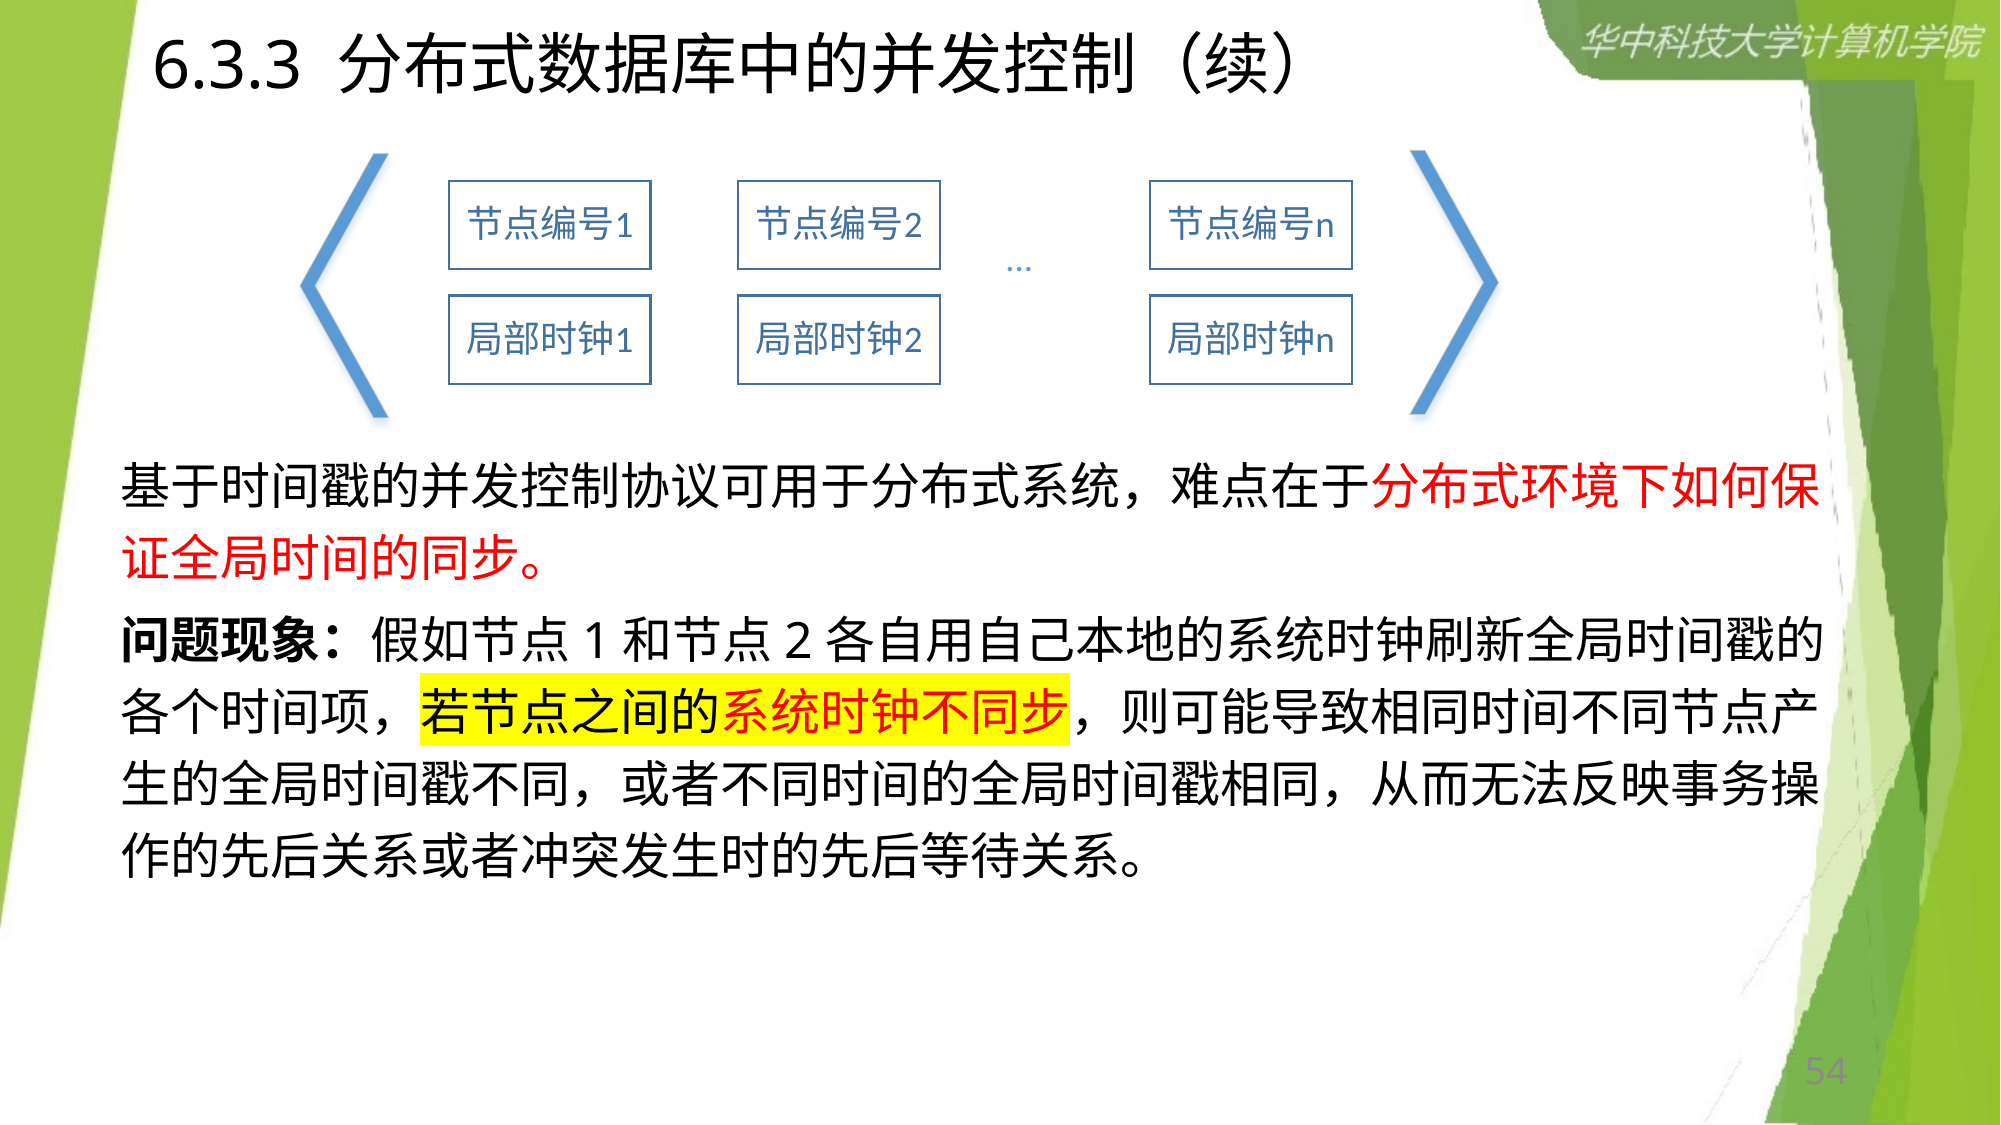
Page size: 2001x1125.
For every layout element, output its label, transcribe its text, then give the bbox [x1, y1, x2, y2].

picture [0, 0, 2001, 1125]
list 基于时间戳的并发控制协议可用于分布式系统，难点在于分布式环境下如何保证全局时间的同步。 问题现象：假如节点1和节点2各自用自己本地的系统时钟刷新全局时间戳的各个时间项，若节点之间的系统时钟不同步，则可能导致相同时间不同节点产生的全局时间戳不同，或者不同时间的全局时间戳相同，从而无法反映事务操作的先后关系或者冲突发生时的先后等待关系。 [105, 435, 1863, 1034]
title 6.3.3 分布式数据库中的并发控制（续） [137, 0, 1863, 143]
slide_number 54 [1412, 1042, 1863, 1103]
